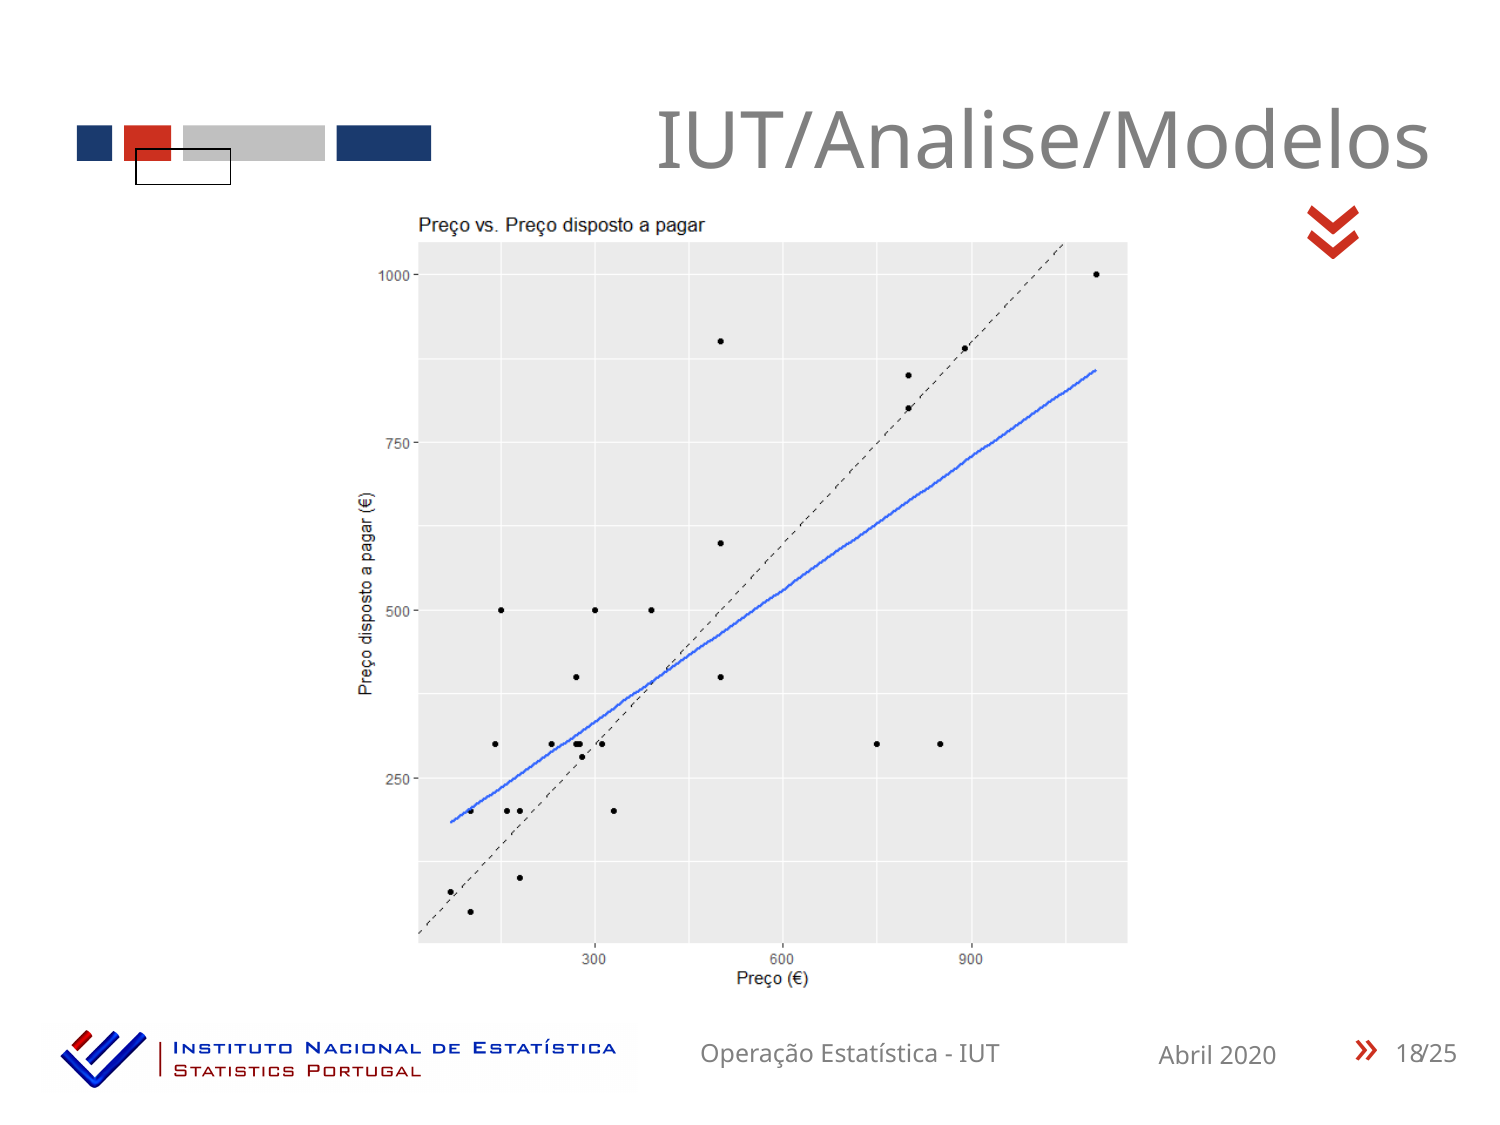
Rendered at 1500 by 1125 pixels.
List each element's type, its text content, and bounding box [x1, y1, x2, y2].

picture [41, 1023, 638, 1093]
text_box 18 [1380, 1029, 1447, 1075]
picture [348, 207, 1137, 996]
text_box IUT/Analise/Modelos [454, 66, 1447, 207]
text_box « [1234, 207, 1400, 280]
